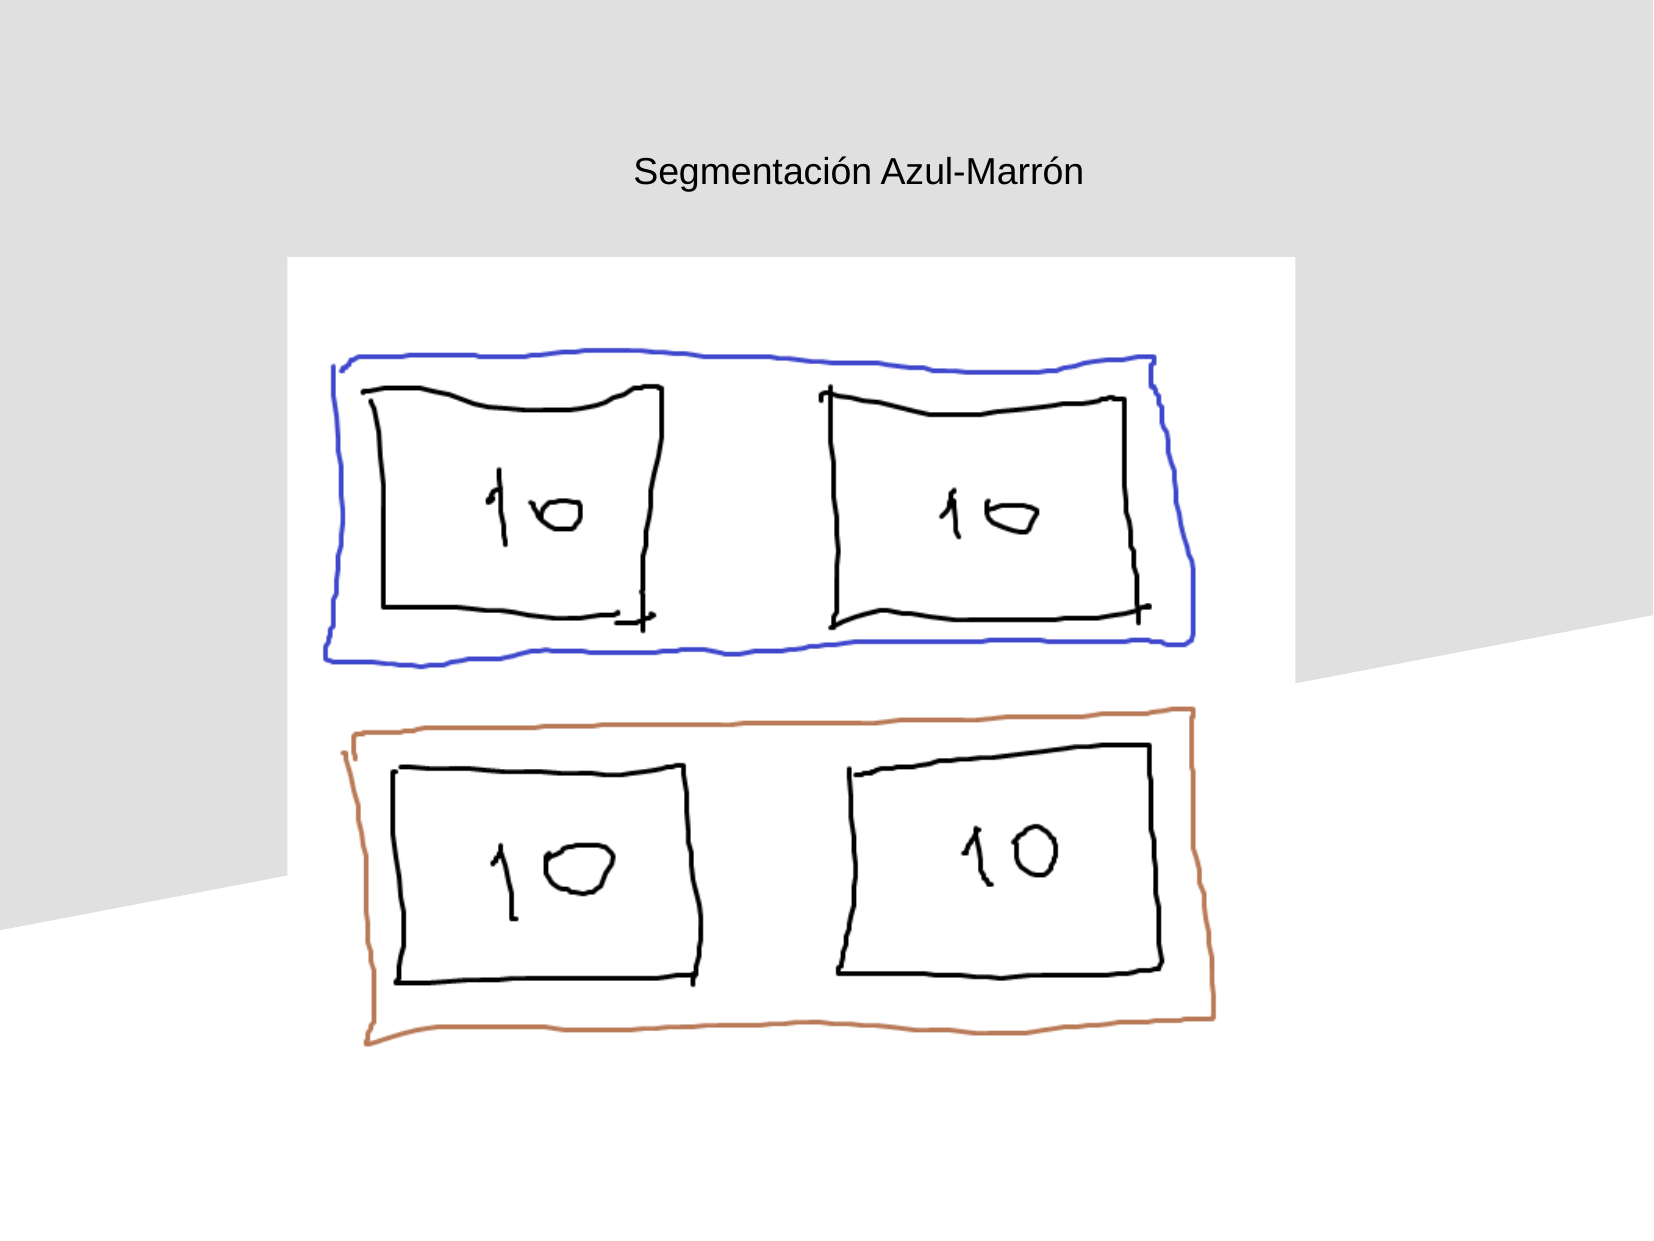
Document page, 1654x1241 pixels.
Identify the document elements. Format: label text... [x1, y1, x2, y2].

text_box Segmentación Azul-Marrón [618, 139, 1100, 200]
picture [287, 256, 1296, 1161]
